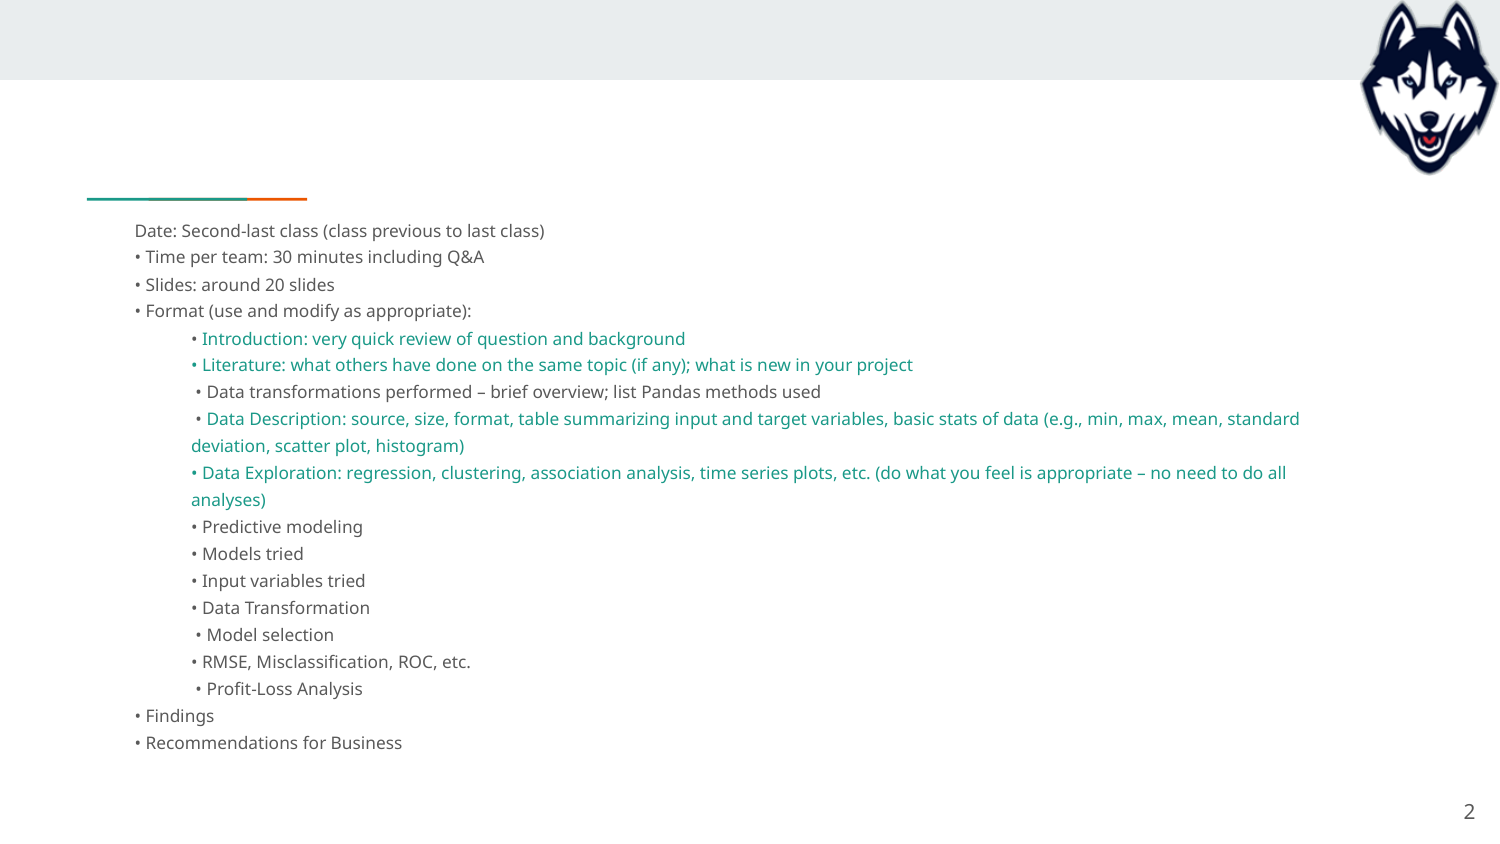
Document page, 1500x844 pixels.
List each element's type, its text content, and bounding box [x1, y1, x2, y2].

picture [1359, 0, 1500, 177]
slide_number ‹#› [1400, 779, 1491, 844]
list Date: Second-last class (class previous to last class) • Time per team: 30 minutes including Q&A • Slides: around 20 slides • Format (use and modify as appropriate): • Introduction: very quick review of question and background • Literature: what others have done on the same topic (if any); what is new in your project • Data transformations performed – brief overview; list Pandas methods used • Data Description: source, size, format, table summarizing input and target variables, basic stats of data (e.g., min, max, mean, standard deviation, scatter plot, histogram) • Data Exploration: regression, clustering, association analysis, time series plots, etc. (do what you feel is appropriate – no need to do all analyses) • Predictive modeling • Models tried • Input variables tried • Data Transformation • Model selection • RMSE, Misclassification, ROC, etc. • Profit-Loss Analysis • Findings • Recommendations for Business [119, 200, 1381, 780]
